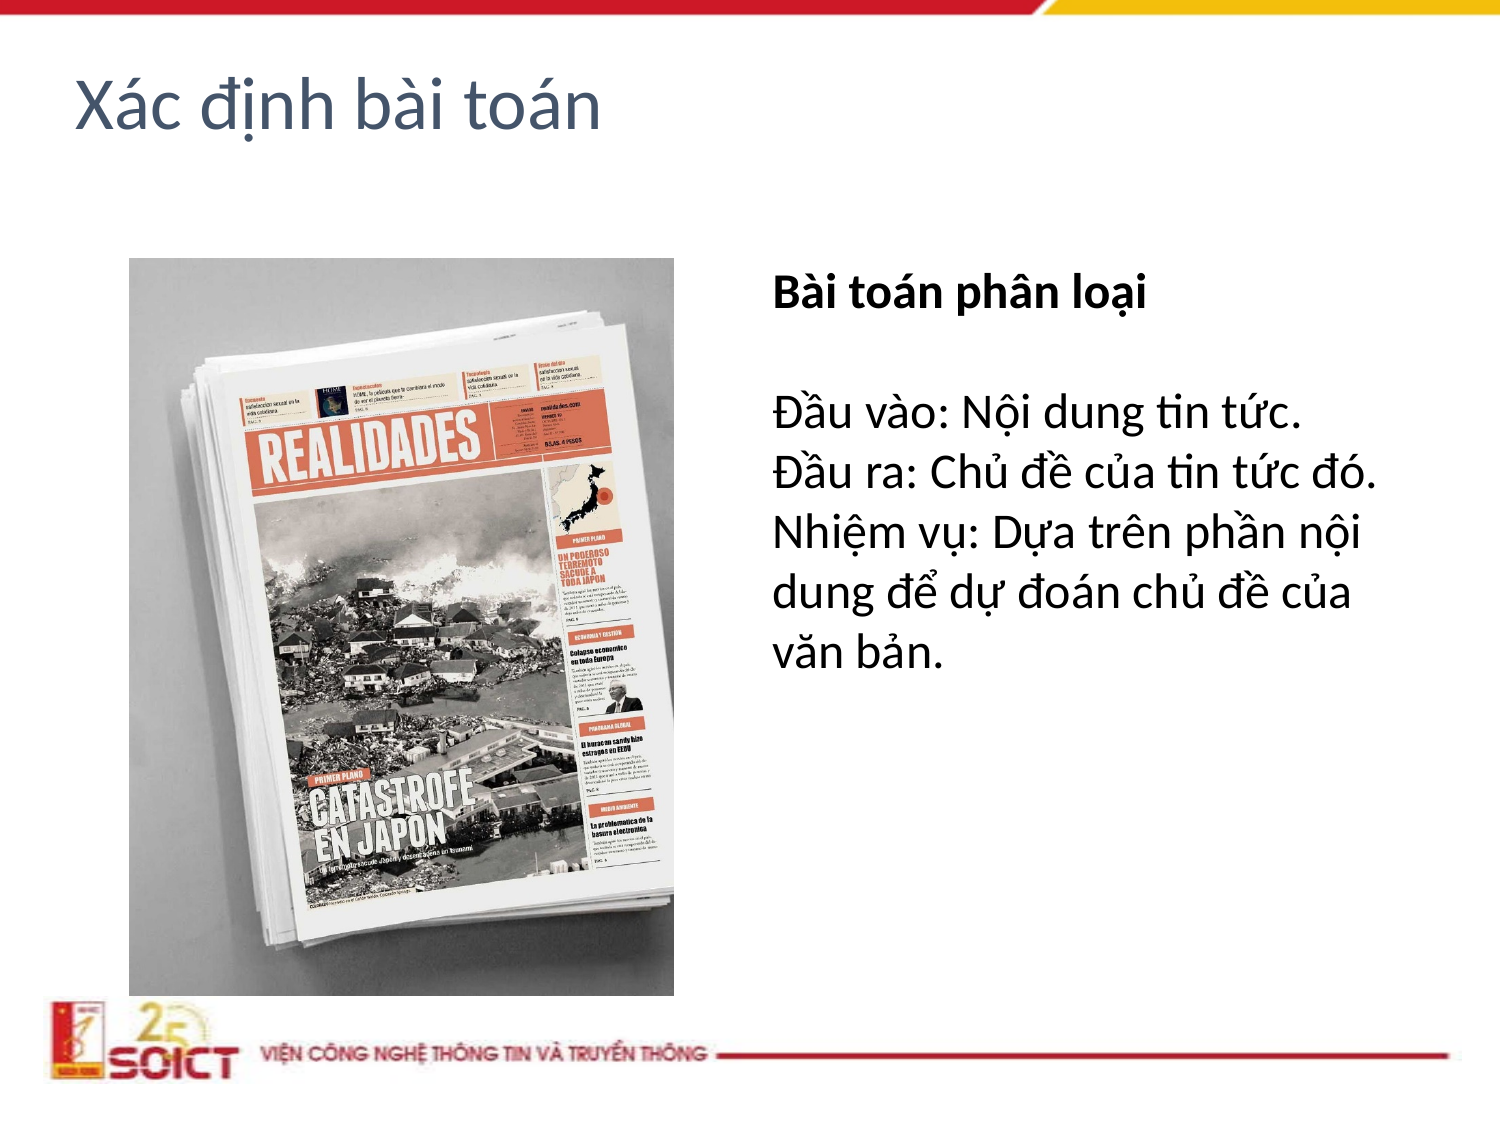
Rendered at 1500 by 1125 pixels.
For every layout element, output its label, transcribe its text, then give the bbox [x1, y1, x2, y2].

picture [0, 0, 1500, 22]
title Xác định bài toán [75, 54, 773, 149]
list Bài toán phân loại Đầu vào: Nội dung tin tức. Đầu ra: Chủ đề của tin tức đó. Nhiệm vụ: Dựa trên phần nội dung để dự đoán chủ đề của văn bản. [772, 258, 1425, 744]
picture [43, 258, 1463, 1084]
